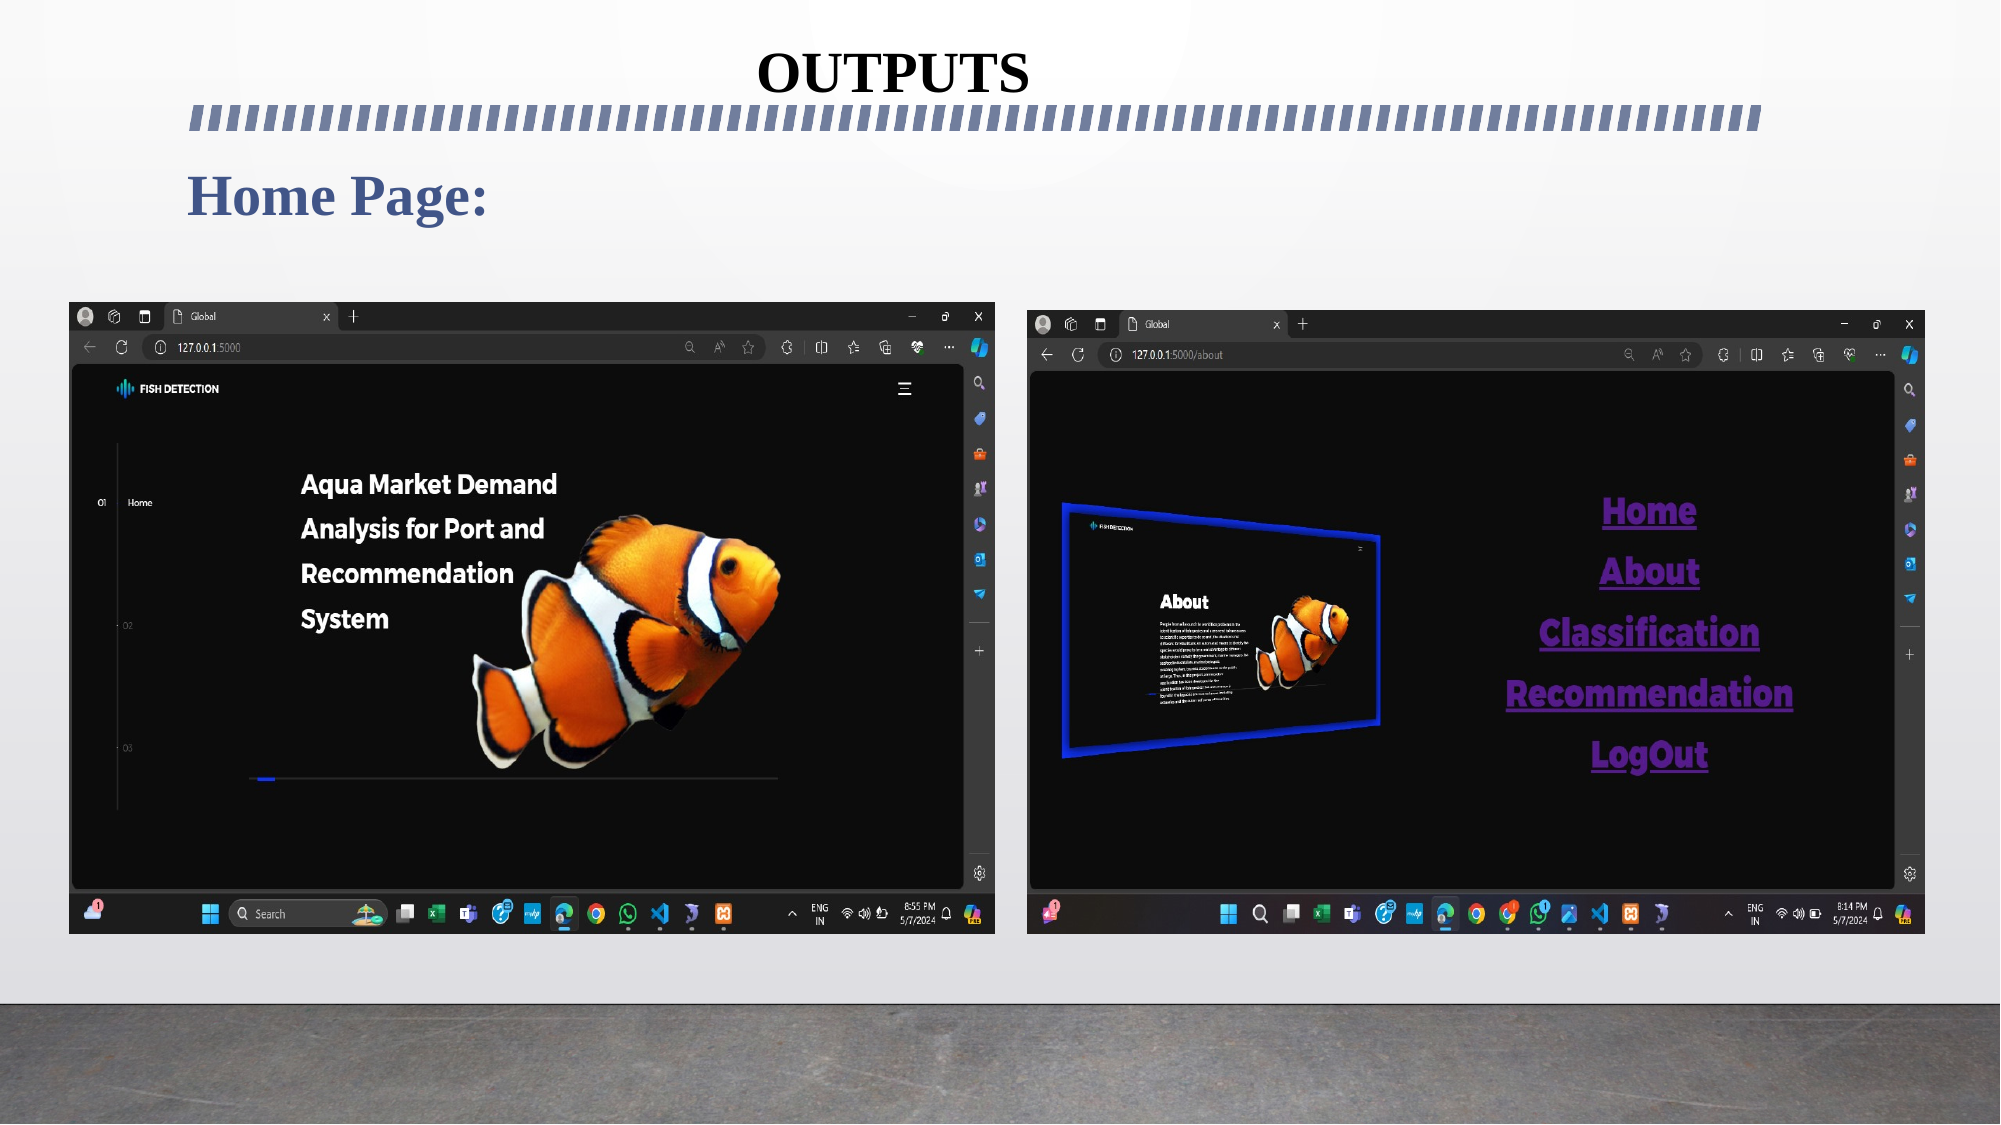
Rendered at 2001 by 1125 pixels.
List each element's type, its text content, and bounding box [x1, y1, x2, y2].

picture [1027, 309, 1925, 935]
picture [69, 302, 995, 935]
list Home Page: [172, 135, 1763, 789]
text_box OUTPUTS [69, 27, 1718, 112]
picture [0, 1004, 2000, 1124]
